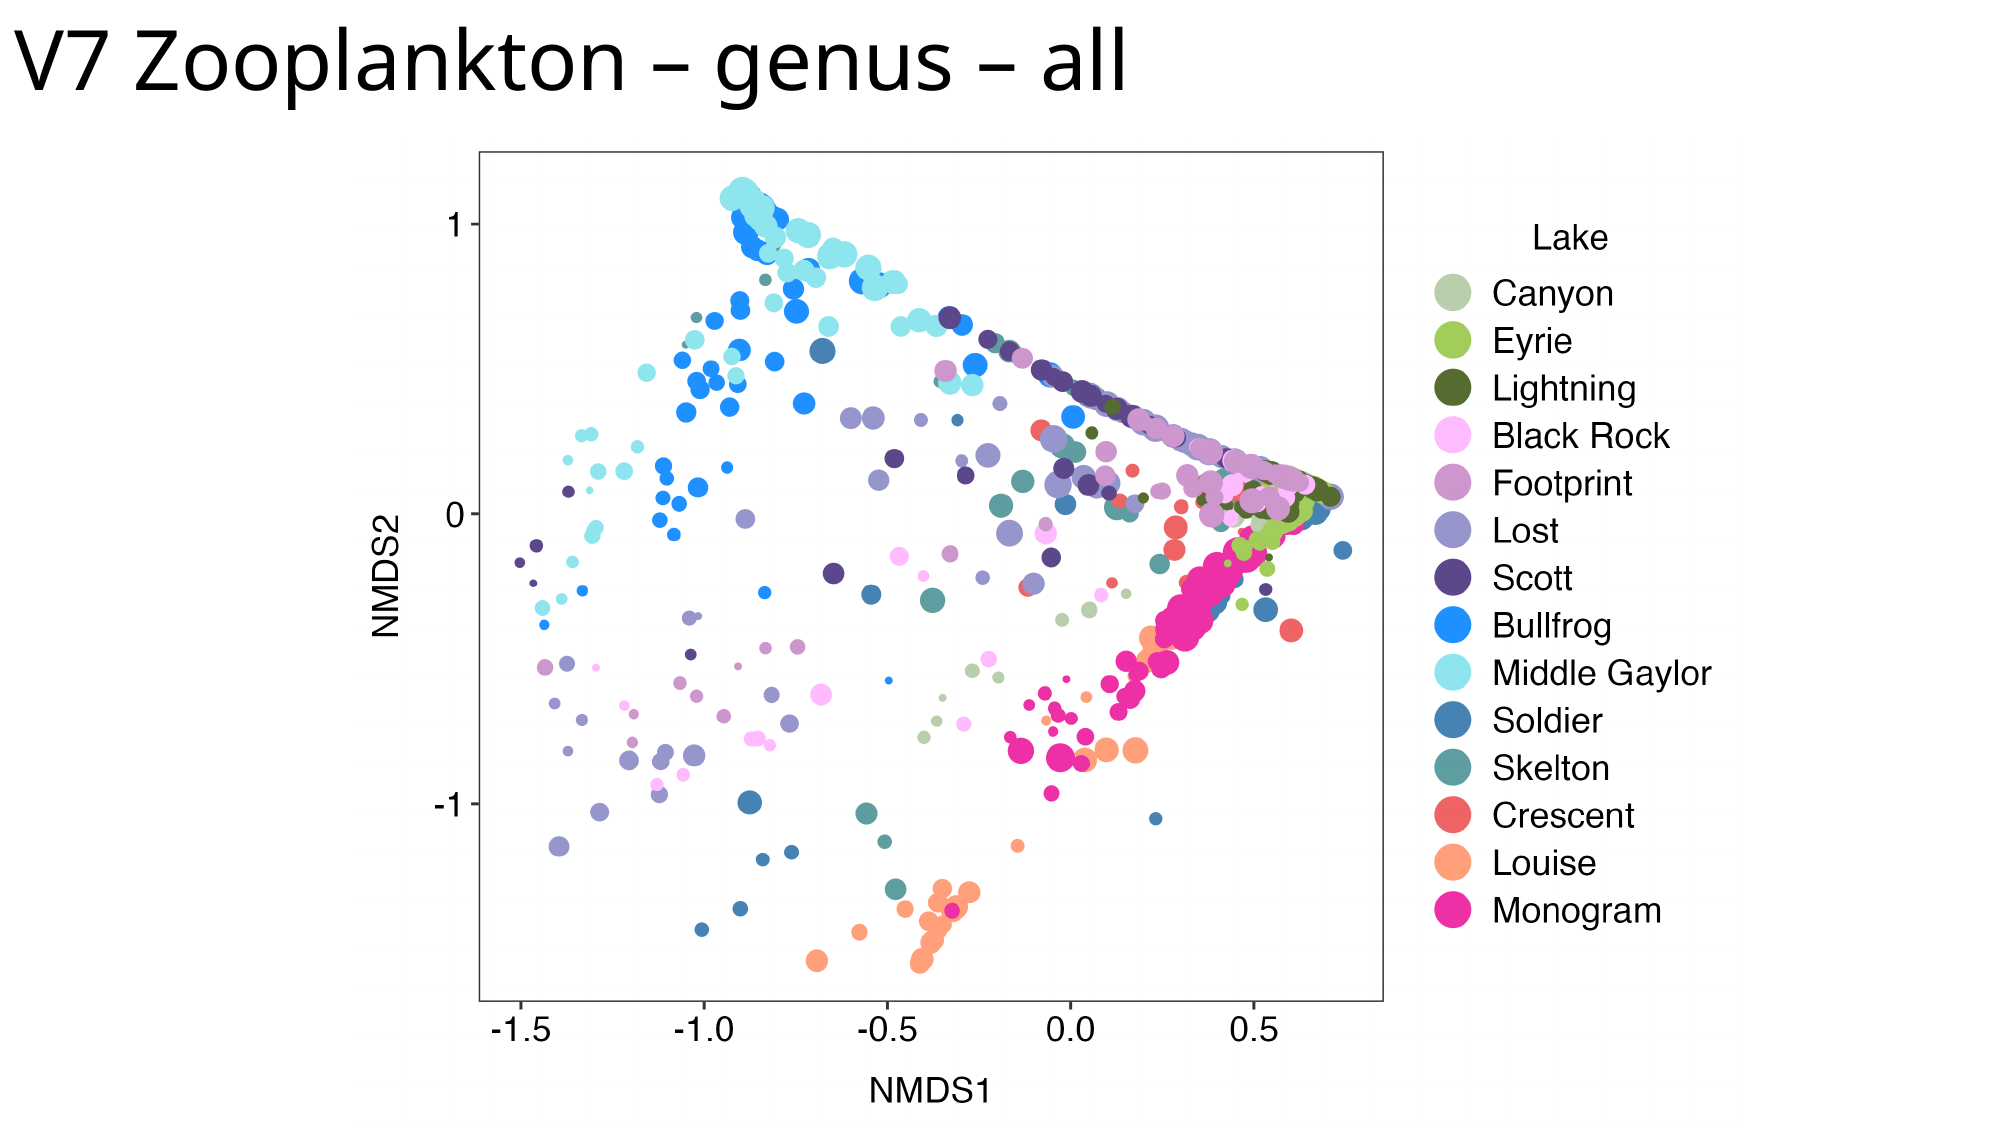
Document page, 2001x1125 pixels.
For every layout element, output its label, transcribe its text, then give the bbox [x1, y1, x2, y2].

picture [356, 135, 1742, 1125]
text_box V7 Zooplankton – genus – all [0, 0, 1221, 115]
